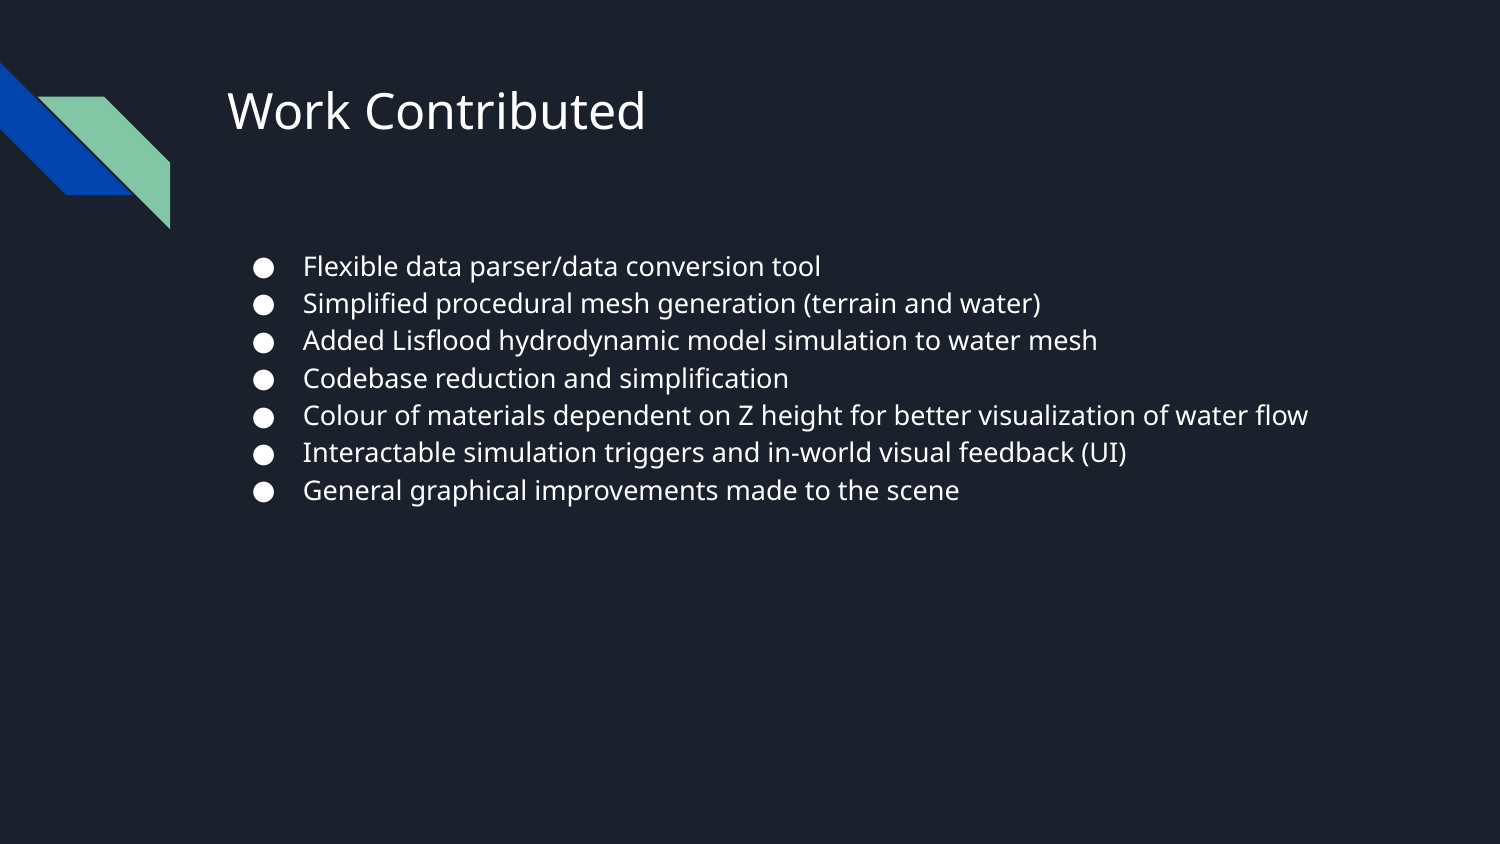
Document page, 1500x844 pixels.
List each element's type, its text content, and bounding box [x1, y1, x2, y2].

list Flexible data parser/data conversion tool Simplified procedural mesh generation (terrain and water) Added Lisflood hydrodynamic model simulation to water mesh Codebase reduction and simplification Colour of materials dependent on Z height for better visualization of water flow Interactable simulation triggers and in-world visual feedback (UI) General graphical improvements made to the scene [212, 229, 1368, 707]
title Work Contributed [212, 64, 1368, 215]
